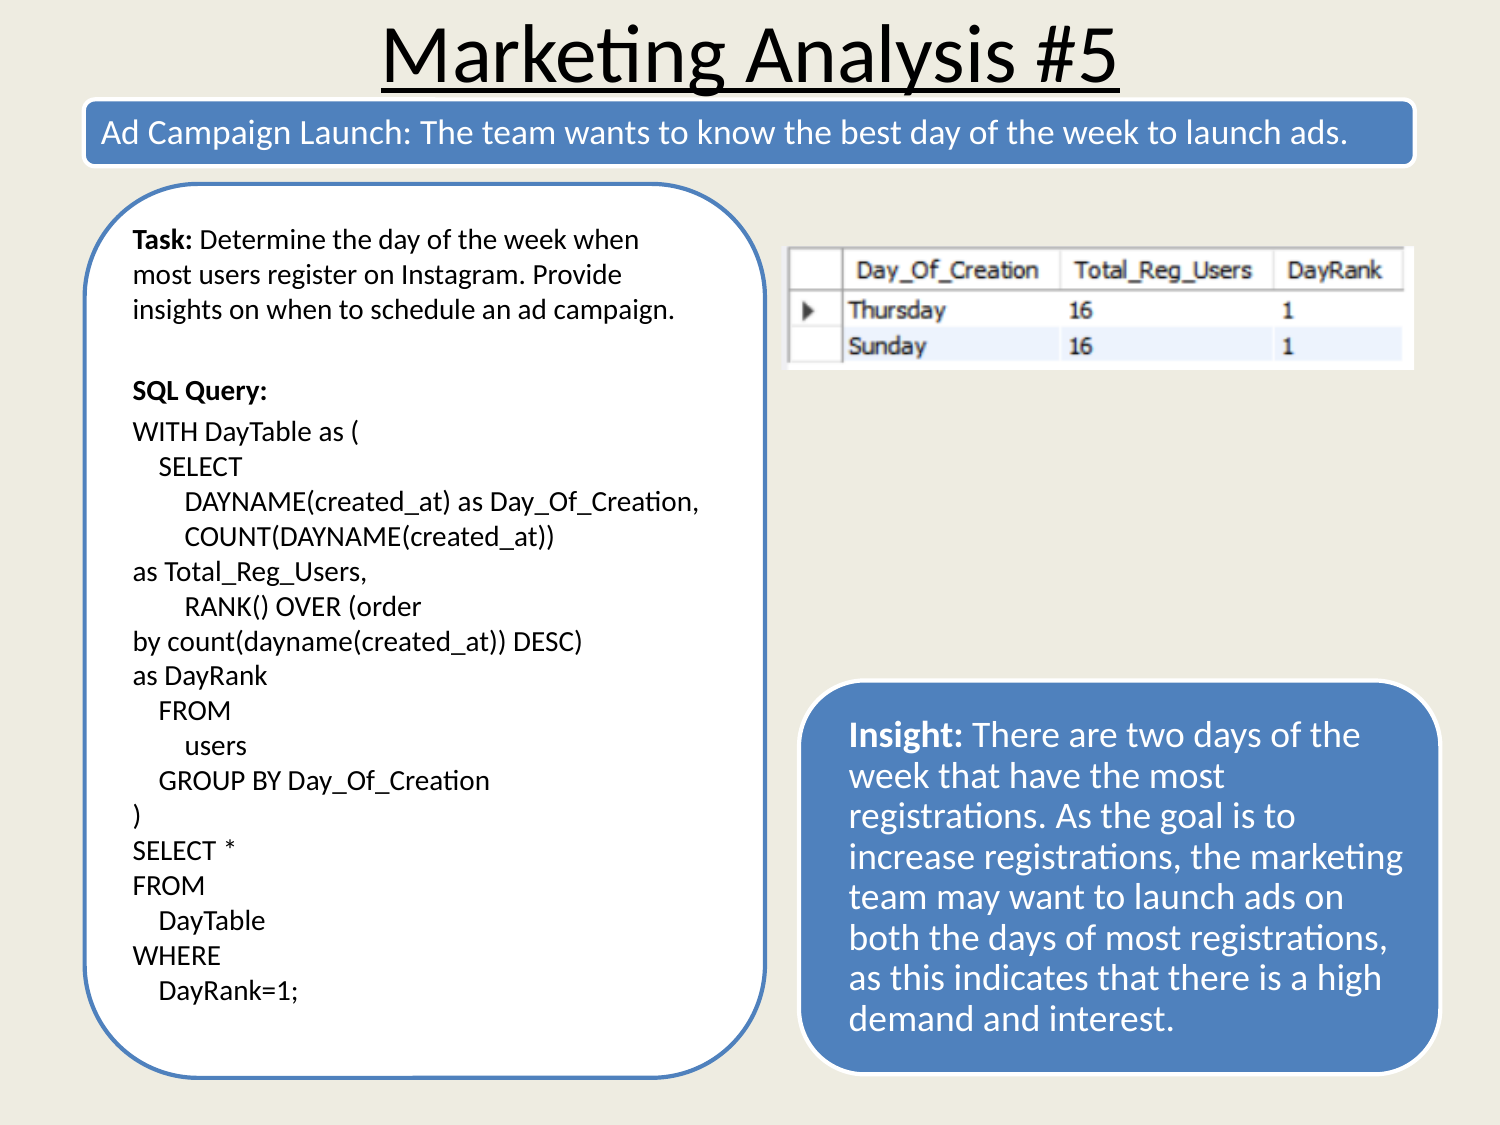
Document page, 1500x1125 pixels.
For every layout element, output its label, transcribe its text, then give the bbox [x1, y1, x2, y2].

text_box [83, 74, 1415, 192]
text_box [798, 677, 1441, 1078]
title Marketing Analysis #5 [0, 0, 1500, 99]
text_box Task: Determine the day of the week when most users register on Instagram. Provide insights on when to schedule an ad campaign. SQL Query: WITH DayTable as ( SELECT DAYNAME(created_at) as Day_Of_Creation, COUNT(DAYNAME(created_at)) as Total_Reg_Users, RANK() OVER (order by count(dayname(created_at)) DESC) as DayRank FROM users GROUP BY Day_Of_Creation ) SELECT * FROM DayTable WHERE DayRank=1; [82, 200, 768, 1080]
picture [781, 245, 1415, 370]
